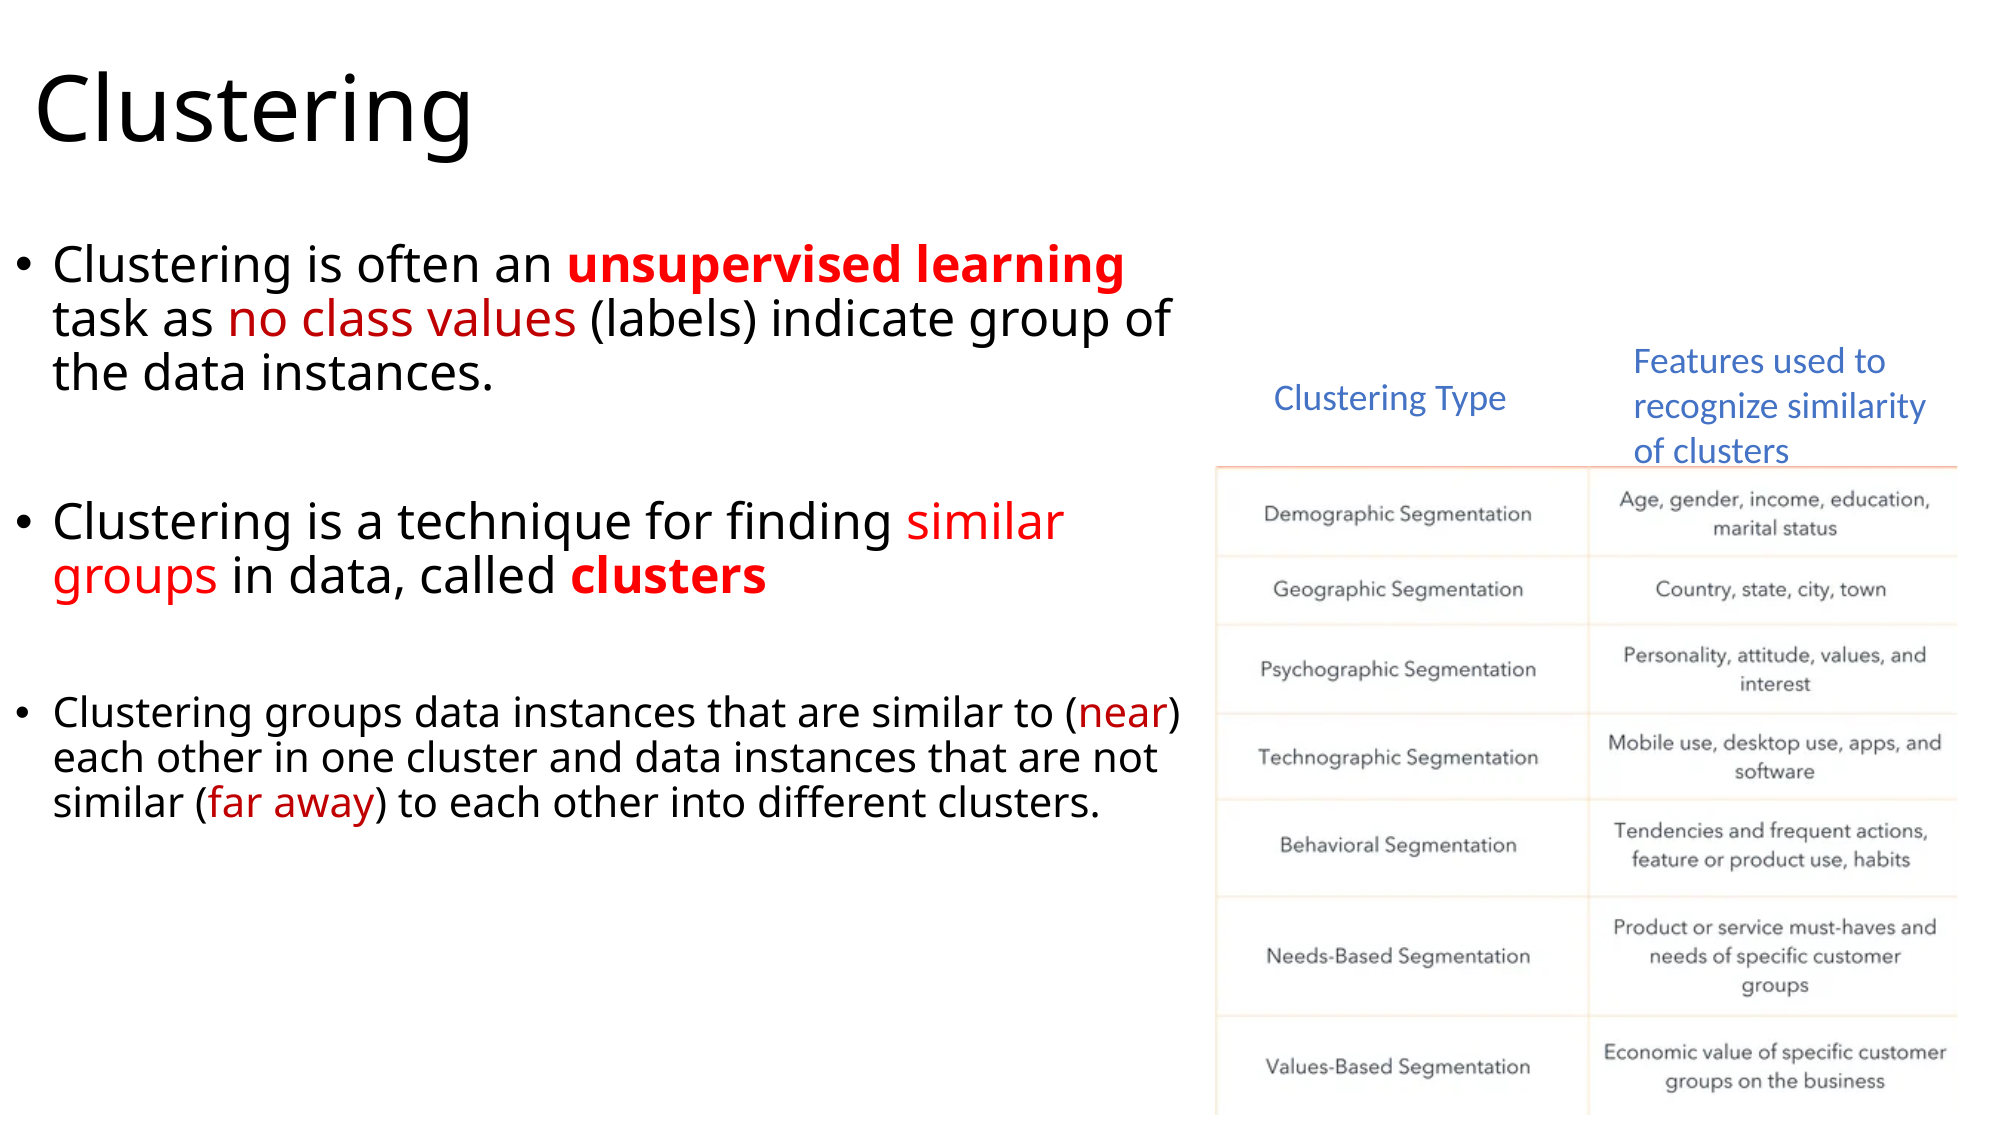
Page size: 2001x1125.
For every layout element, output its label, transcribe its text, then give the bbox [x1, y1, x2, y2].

title Clustering [15, 3, 1310, 221]
text_box Features used to recognize similarity of clusters [1618, 328, 1958, 466]
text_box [1214, 466, 1958, 1115]
list Clustering is often an unsupervised learning task as no class values (labels) indicate group of the data instances. Clustering is a technique for finding similar groups in data, called clusters Clustering groups data instances that are similar to (near) each other in one cluster and data instances that are not similar (far away) to each other into different clusters. [0, 231, 1215, 1073]
text_box Clustering Type [1259, 365, 1529, 426]
